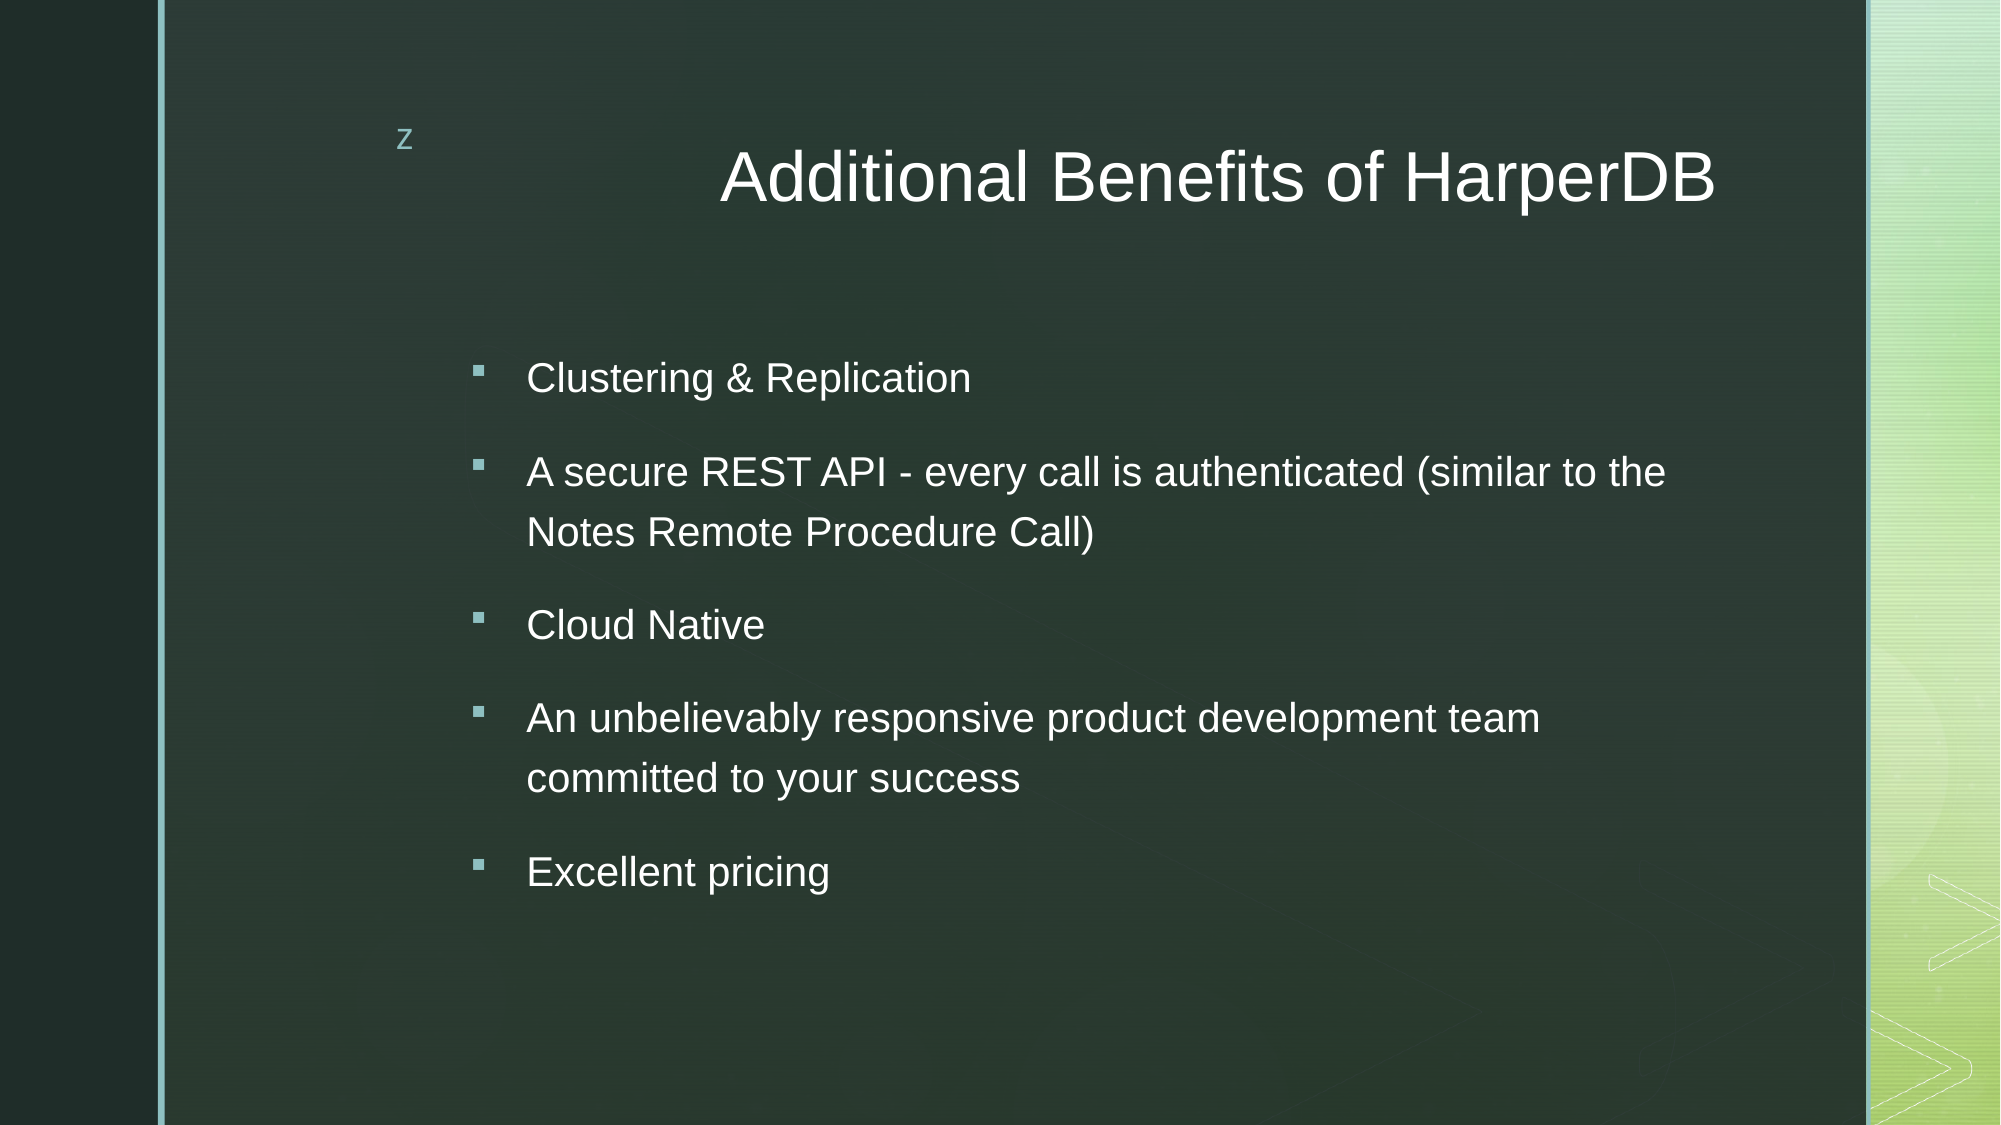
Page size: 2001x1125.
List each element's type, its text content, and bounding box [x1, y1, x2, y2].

picture [1871, 0, 2001, 1125]
list Clustering & Replication A secure REST API - every call is authenticated (similar to the Notes Remote Procedure Call) Cloud Native An unbelievably responsive product development team committed to your success Excellent pricing [454, 336, 1734, 993]
title Additional Benefits of HarperDB [428, 132, 1734, 310]
